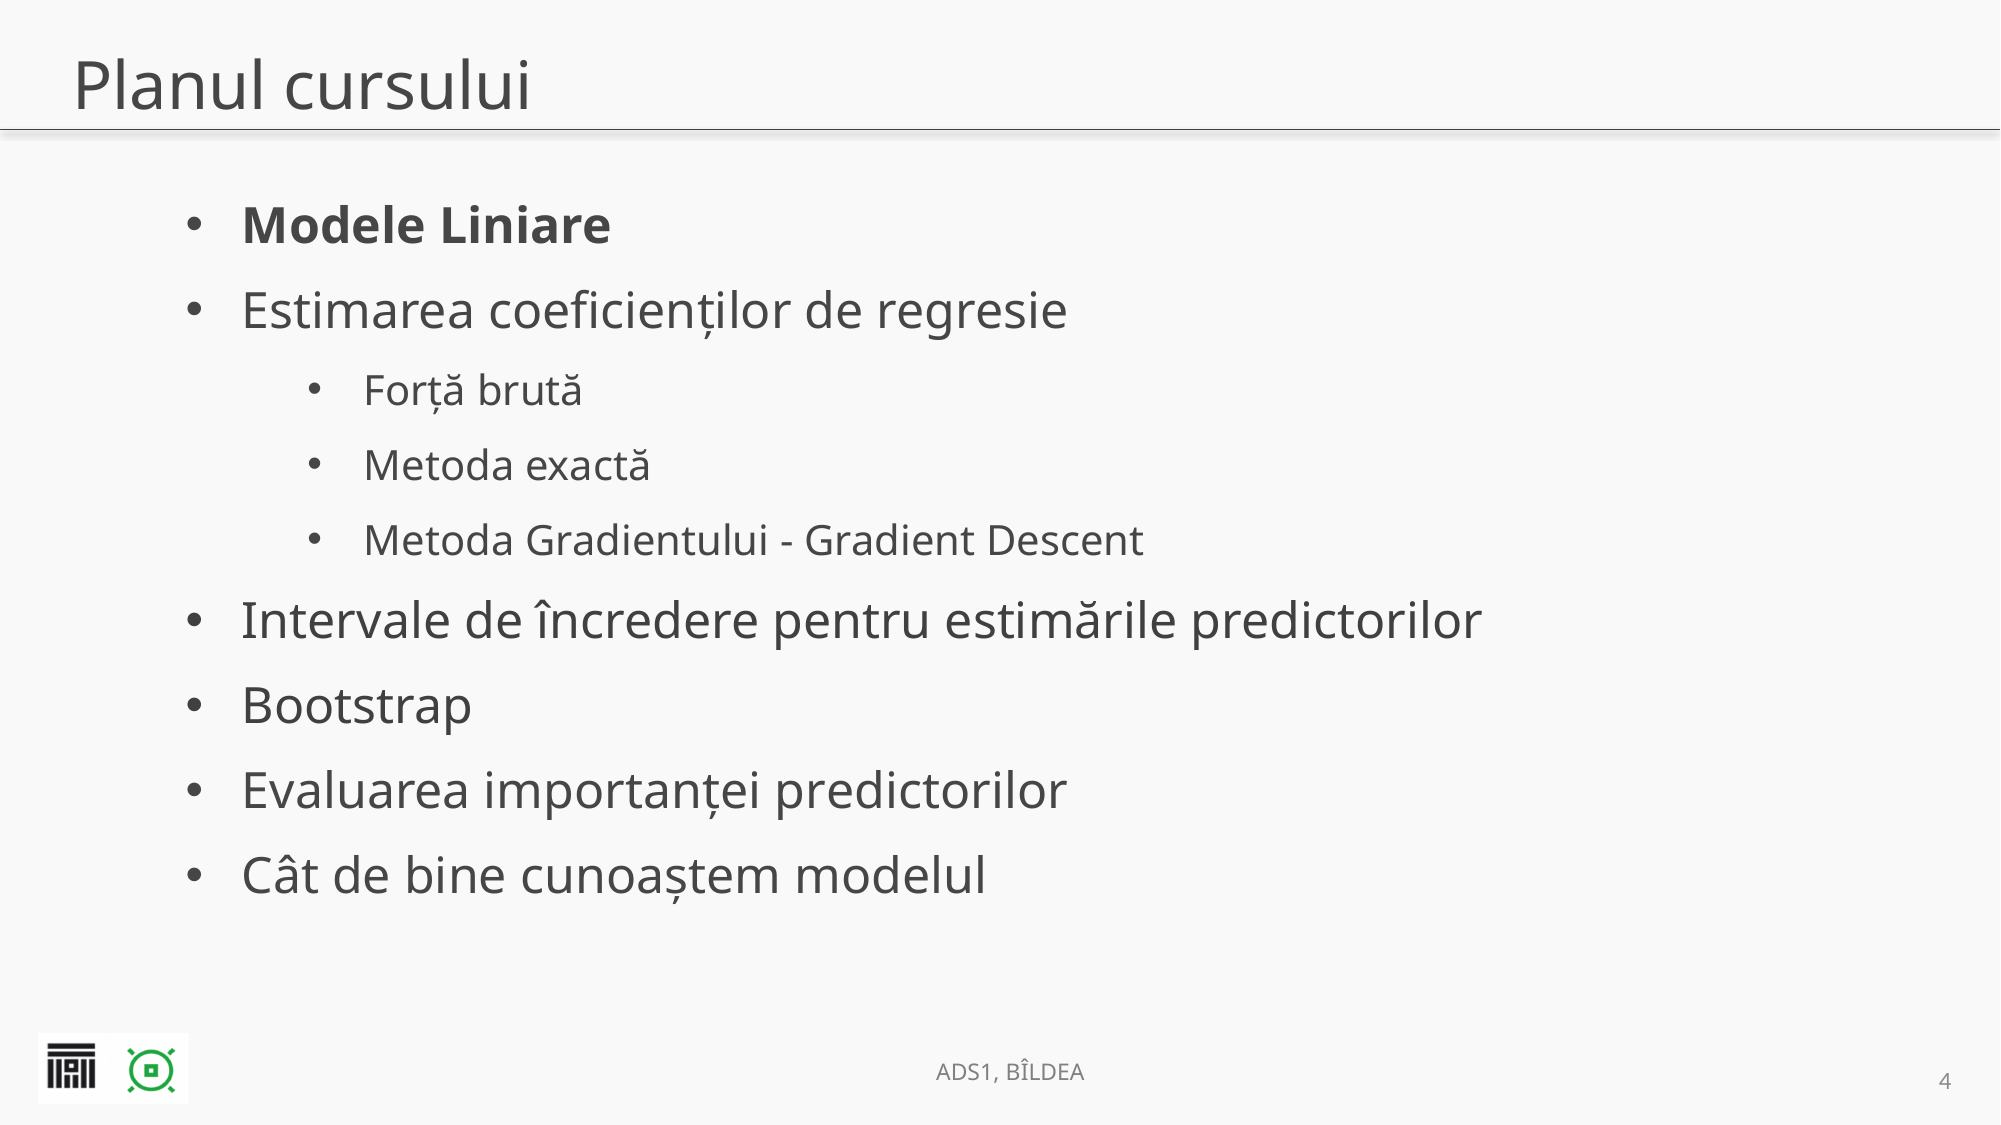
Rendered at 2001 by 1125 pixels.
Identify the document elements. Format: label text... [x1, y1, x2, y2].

slide_number 3 [1500, 1050, 1967, 1110]
title Planul cursului [57, 35, 1943, 162]
picture [38, 1033, 189, 1104]
